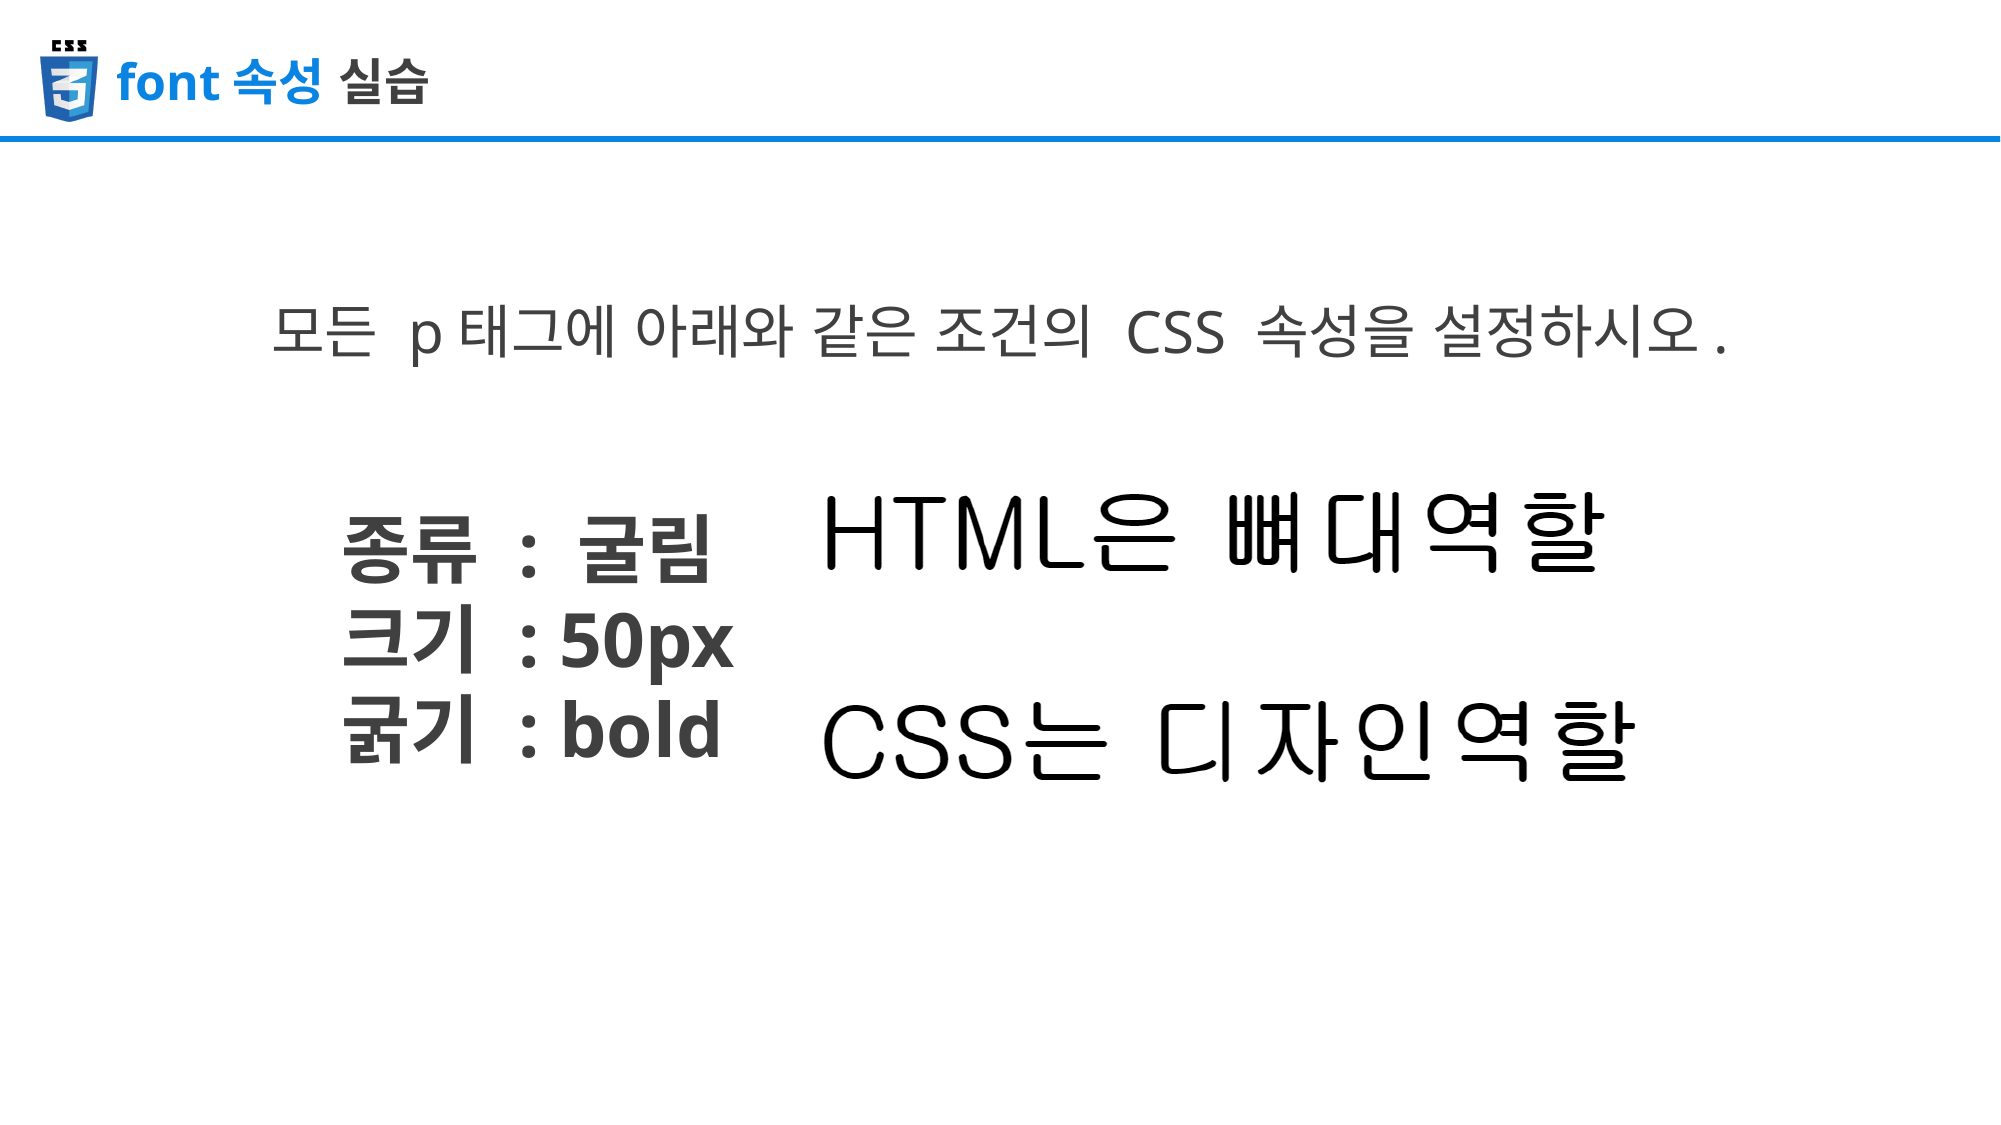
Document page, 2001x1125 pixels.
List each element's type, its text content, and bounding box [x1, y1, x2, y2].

picture [40, 40, 98, 122]
text_box 모든 p태그에 아래와 같은 조건의 CSS 속성을 설정하시오. [0, 287, 2000, 372]
picture [812, 470, 1669, 808]
text_box font속성 실습 [101, 43, 446, 119]
text_box 종류 : 굴림 크기 : 50px 굵기 : bold [326, 494, 780, 780]
